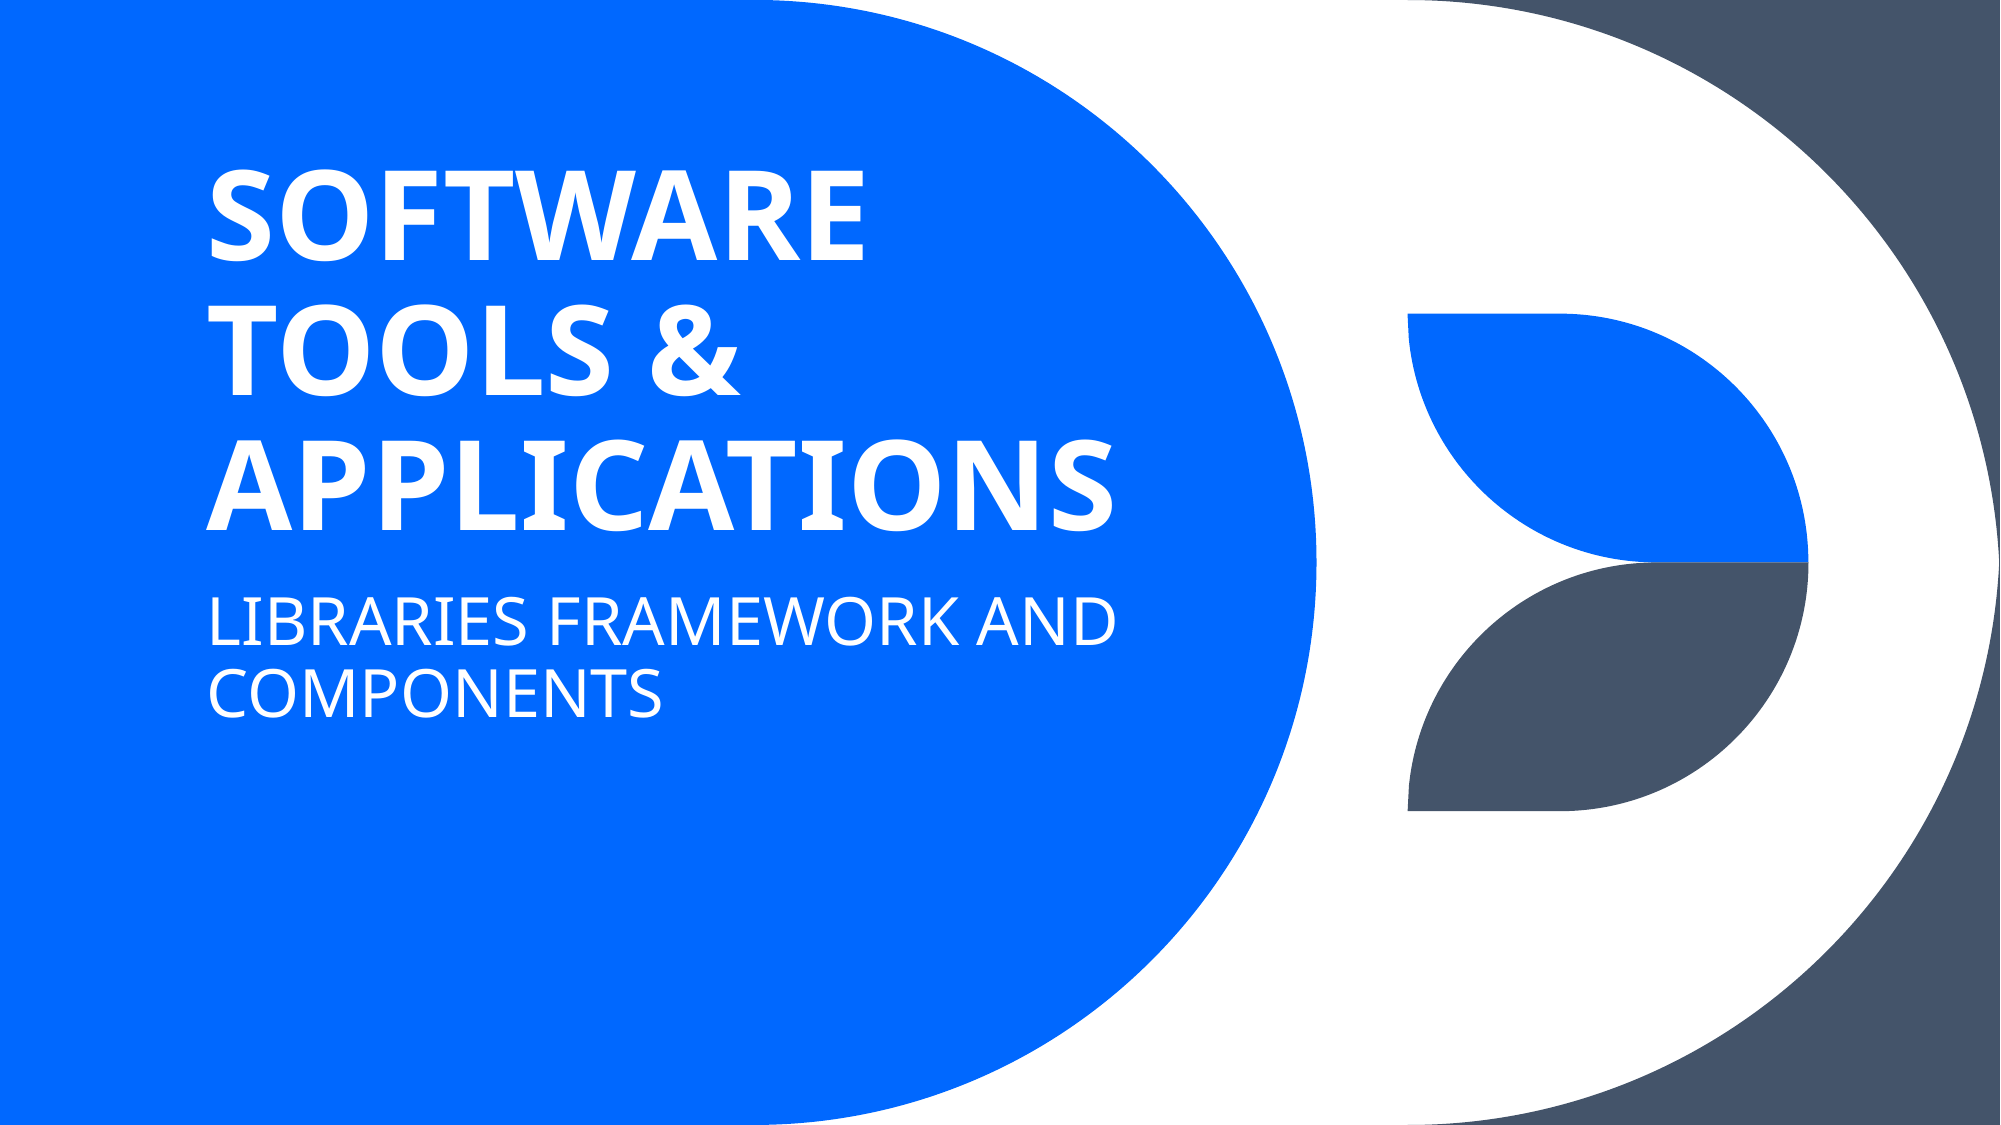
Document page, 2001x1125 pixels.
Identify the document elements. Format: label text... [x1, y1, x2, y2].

subtitle LIBRARIES FRAMEWORK AND COMPONENTS [191, 580, 1217, 812]
title SOFTWARE TOOLS & APPLICATIONS [191, 173, 1229, 566]
